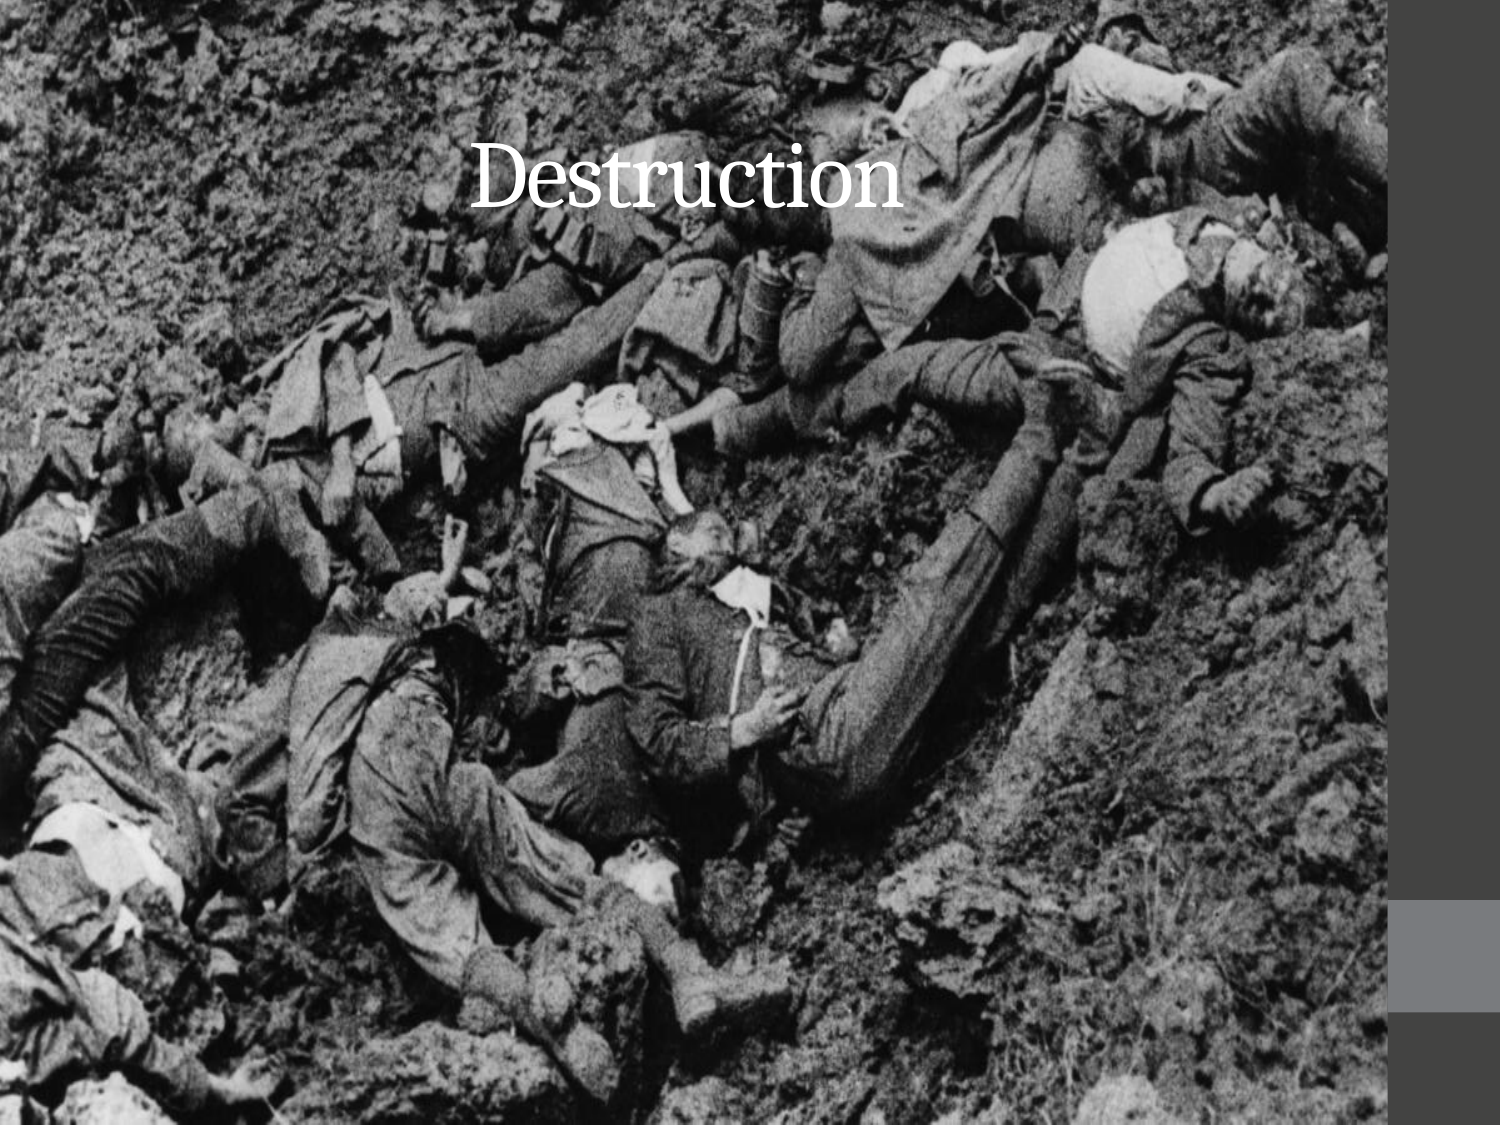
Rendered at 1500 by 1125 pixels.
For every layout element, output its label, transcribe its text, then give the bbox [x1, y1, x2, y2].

picture [0, 0, 1387, 1125]
title Destruction [62, 75, 1313, 263]
